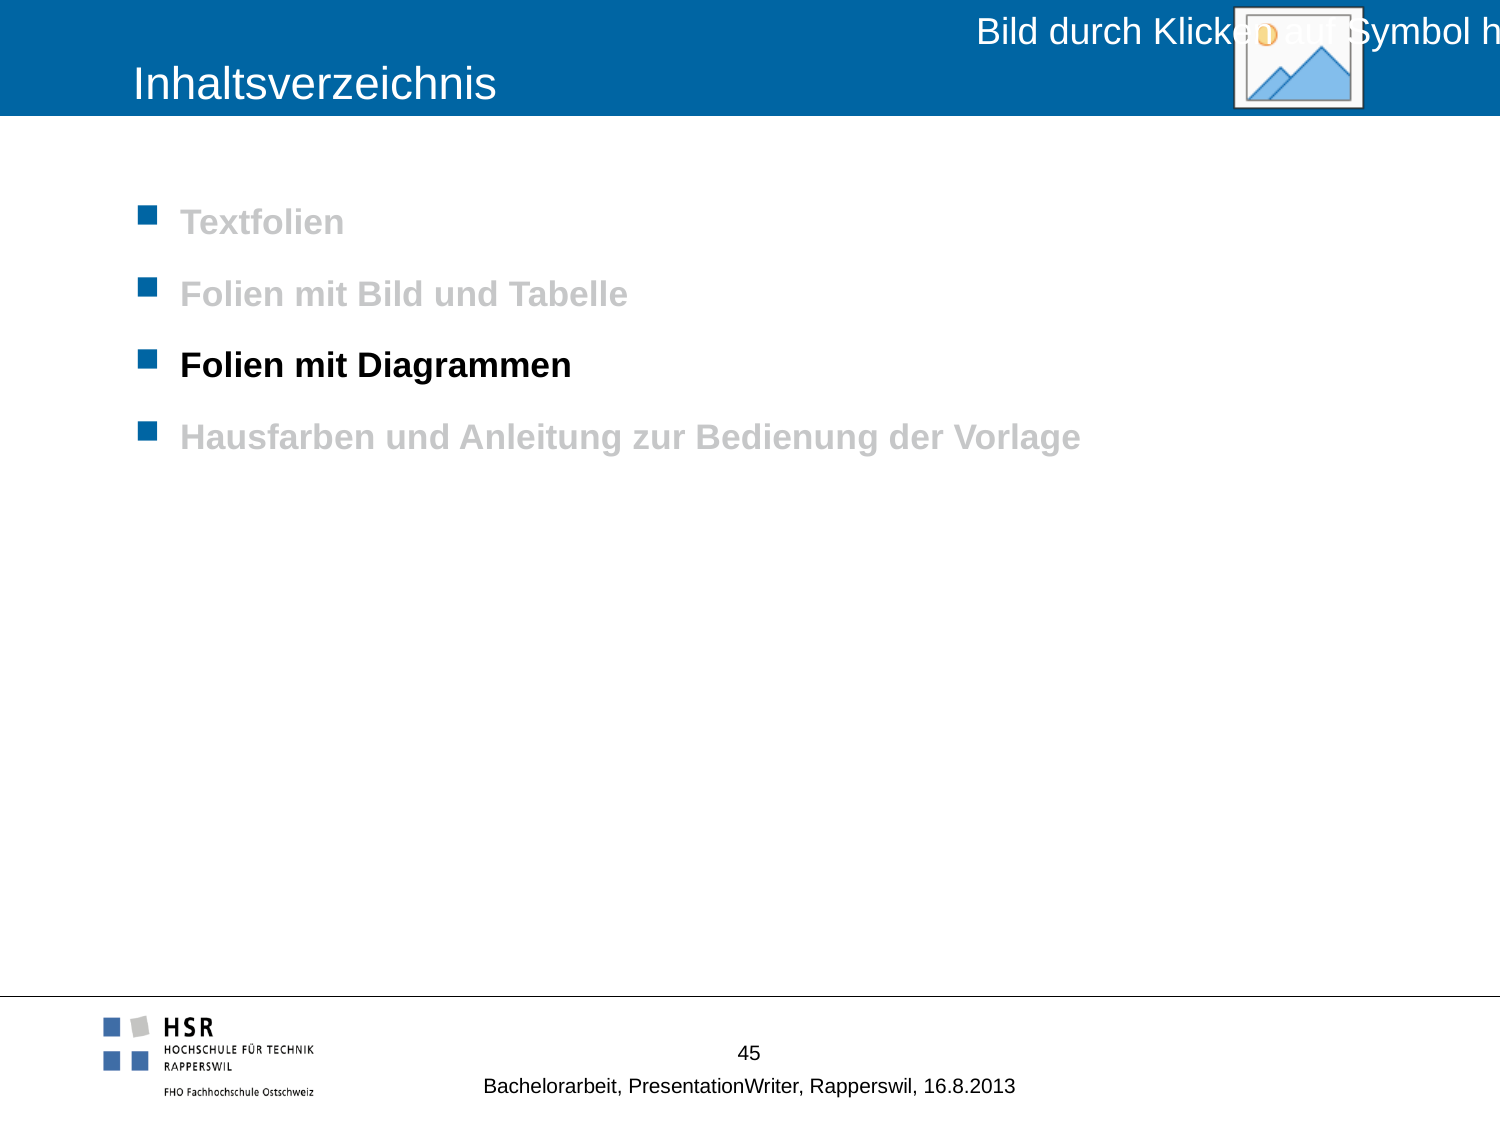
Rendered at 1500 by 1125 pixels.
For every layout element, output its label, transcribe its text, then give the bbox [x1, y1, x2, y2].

slide_number 45 [413, 1042, 1085, 1062]
footer Bachelorarbeit, PresentationWriter, Rapperswil, 16.8.2013 [412, 1064, 1087, 1106]
picture [60, 1001, 327, 1111]
list Textfolien Folien mit Bild und Tabelle Folien mit Diagrammen Hausfarben und Anleitung zur Bedienung der Vorlage [76, 191, 1424, 983]
title Inhaltsverzeichnis [0, 0, 1095, 116]
picture [1097, 0, 1500, 117]
